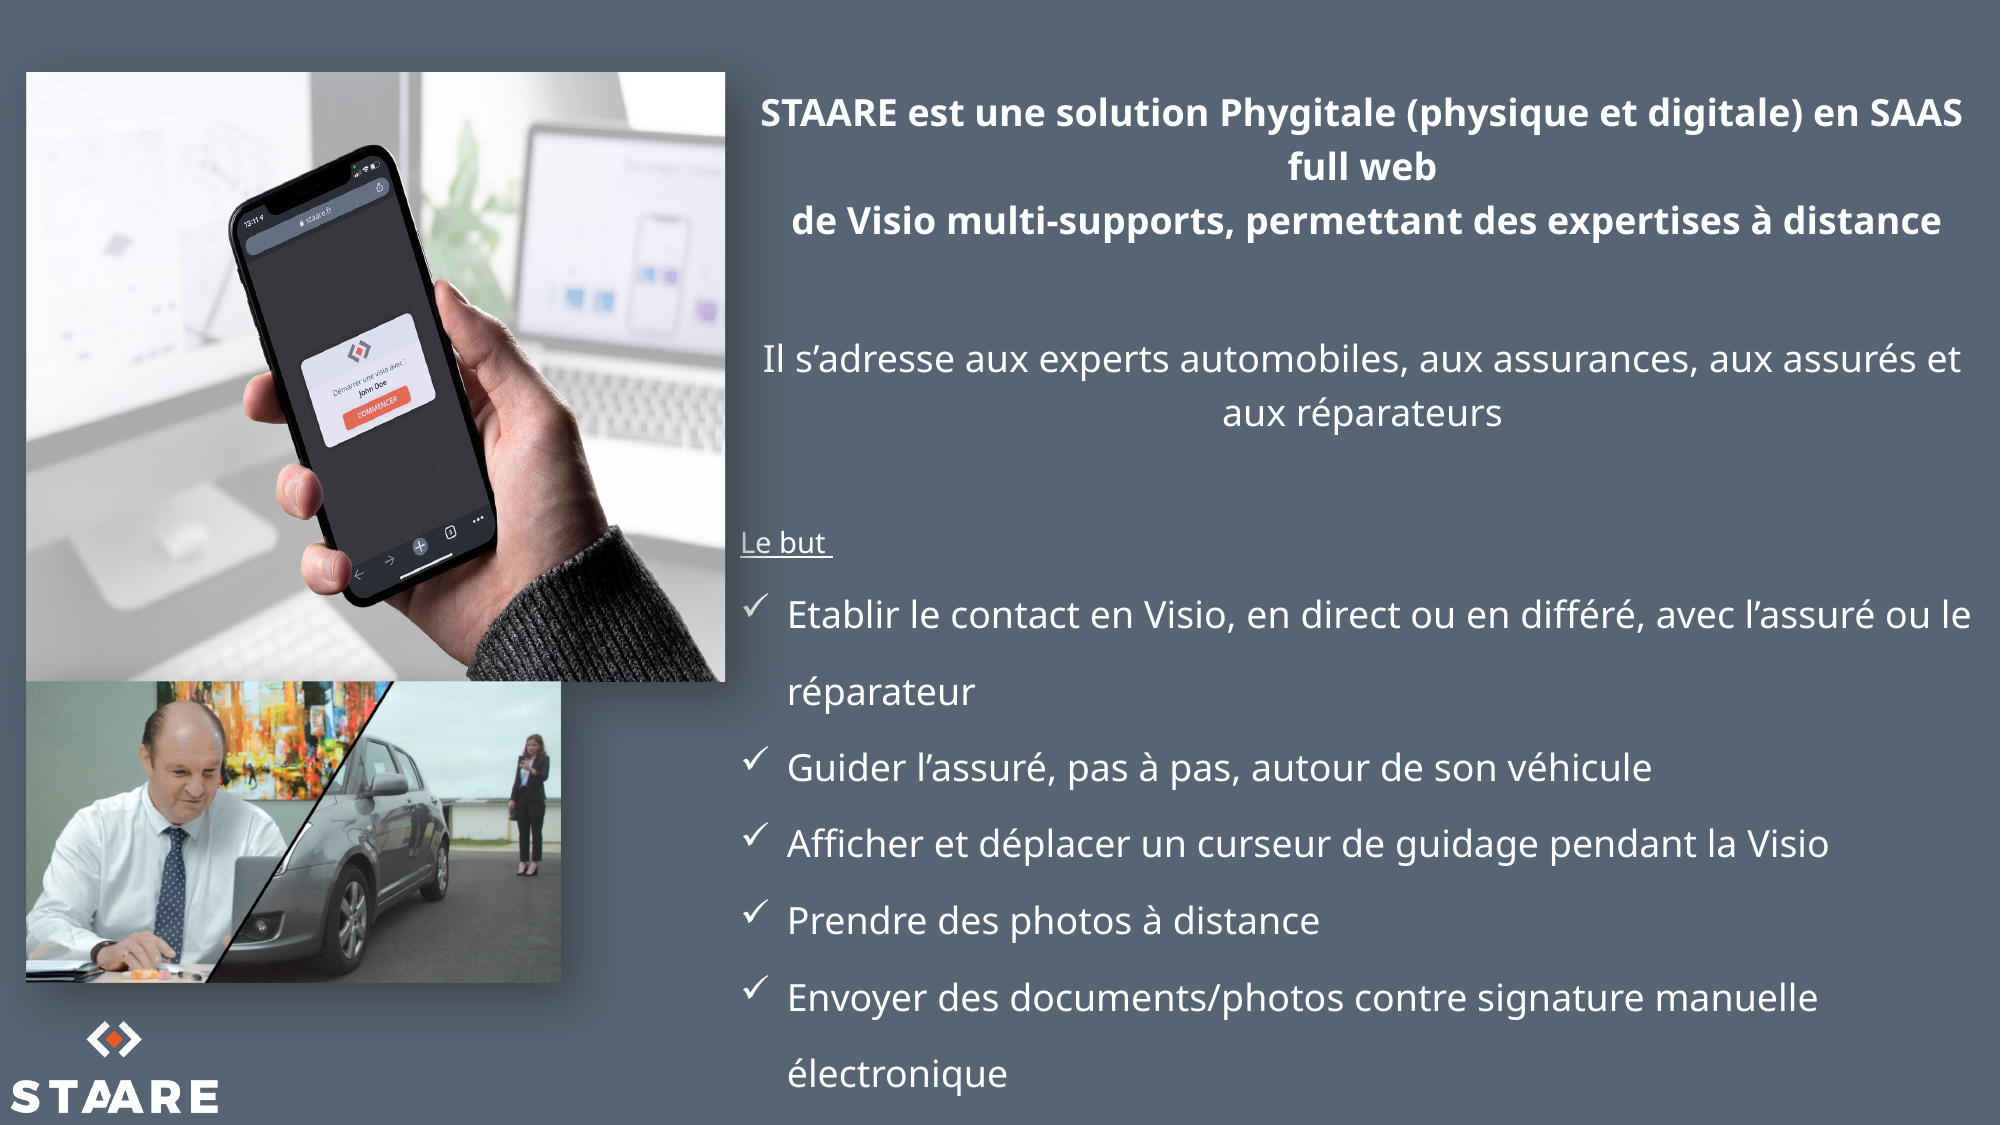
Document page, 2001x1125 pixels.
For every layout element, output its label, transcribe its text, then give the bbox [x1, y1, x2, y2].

picture [26, 680, 561, 984]
picture [0, 1010, 228, 1124]
text_box STAARE est une solution Phygitale (physique et digitale) en SAAS full web de Visio multi-supports, permettant des expertises à distance Il s’adresse aux experts automobiles, aux assurances, aux assurés et aux réparateurs Le but Etablir le contact en Visio, en direct ou en différé, avec l’assuré ou le réparateur Guider l’assuré, pas à pas, autour de son véhicule Afficher et déplacer un curseur de guidage pendant la Visio Prendre des photos à distance Envoyer des documents/photos contre signature manuelle électronique Partager un agenda pour planifier les expertises différées [725, 72, 2000, 1097]
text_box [26, 72, 726, 682]
